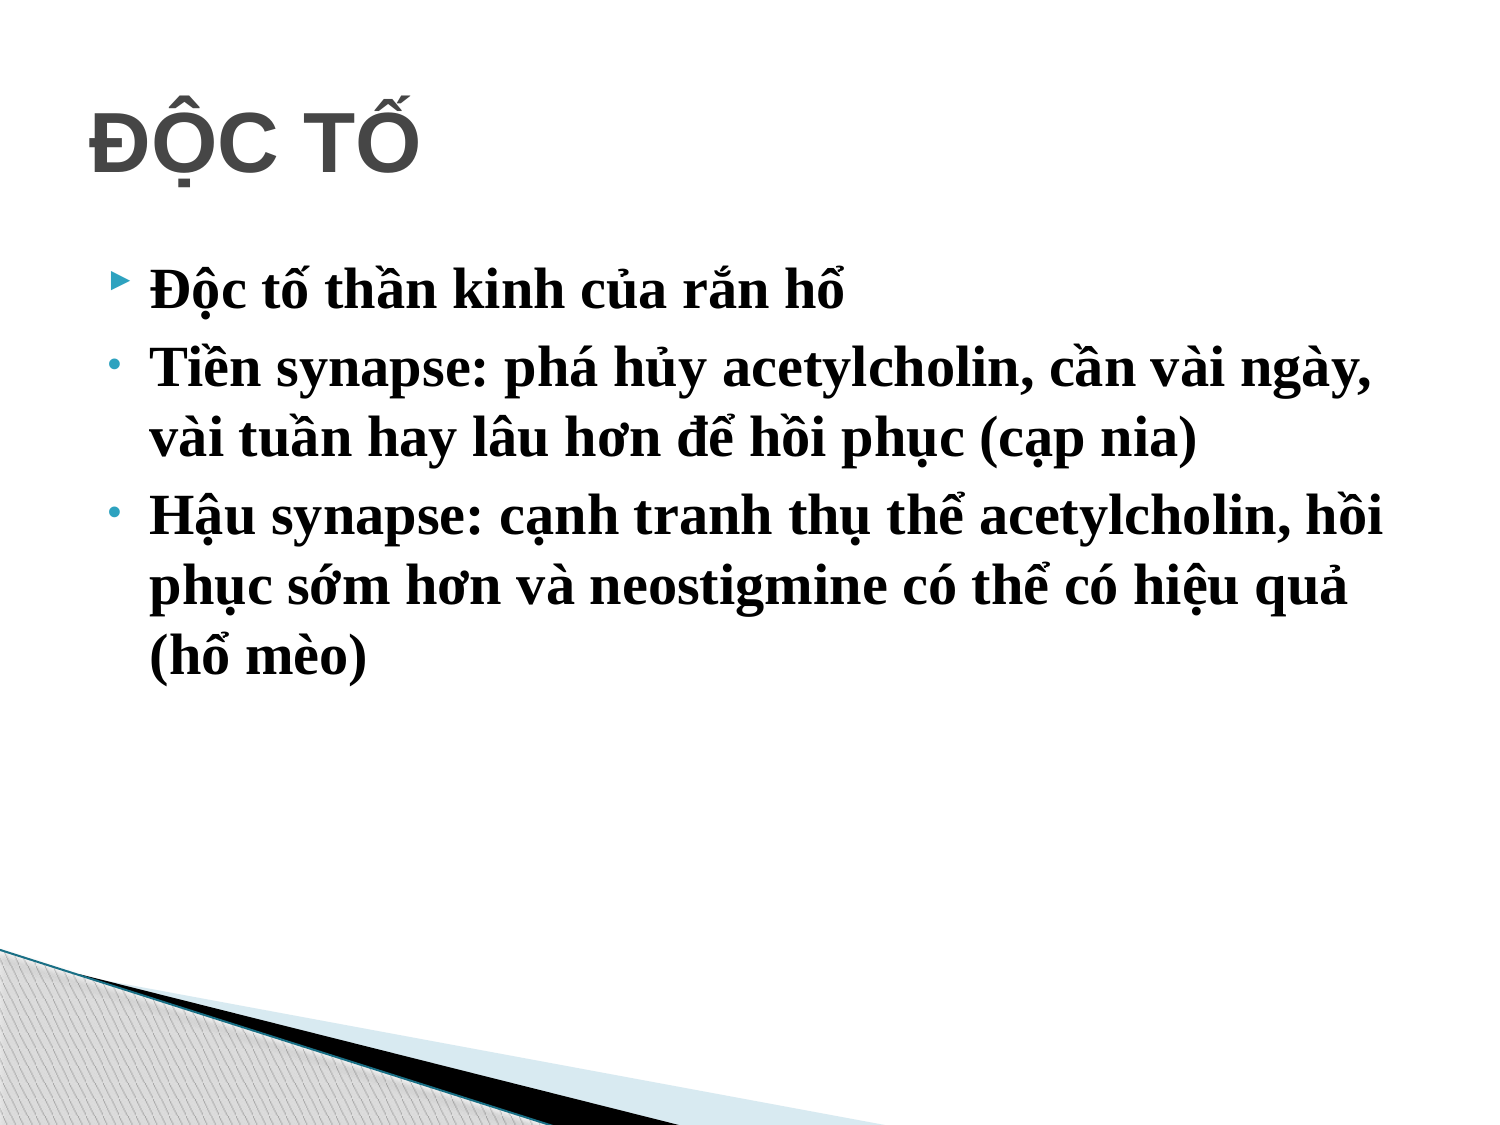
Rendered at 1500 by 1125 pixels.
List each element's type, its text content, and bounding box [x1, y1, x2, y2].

title ĐỘC TỐ [75, 45, 1425, 233]
list Độc tố thần kinh của rắn hổ Tiền synapse: phá hủy acetylcholin, cần vài ngày, vài tuần hay lâu hơn để hồi phục (cạp nia) Hậu synapse: cạnh tranh thụ thể acetylcholin, hồi phục sớm hơn và neostigmine có thể có hiệu quả (hổ mèo) [75, 243, 1425, 986]
